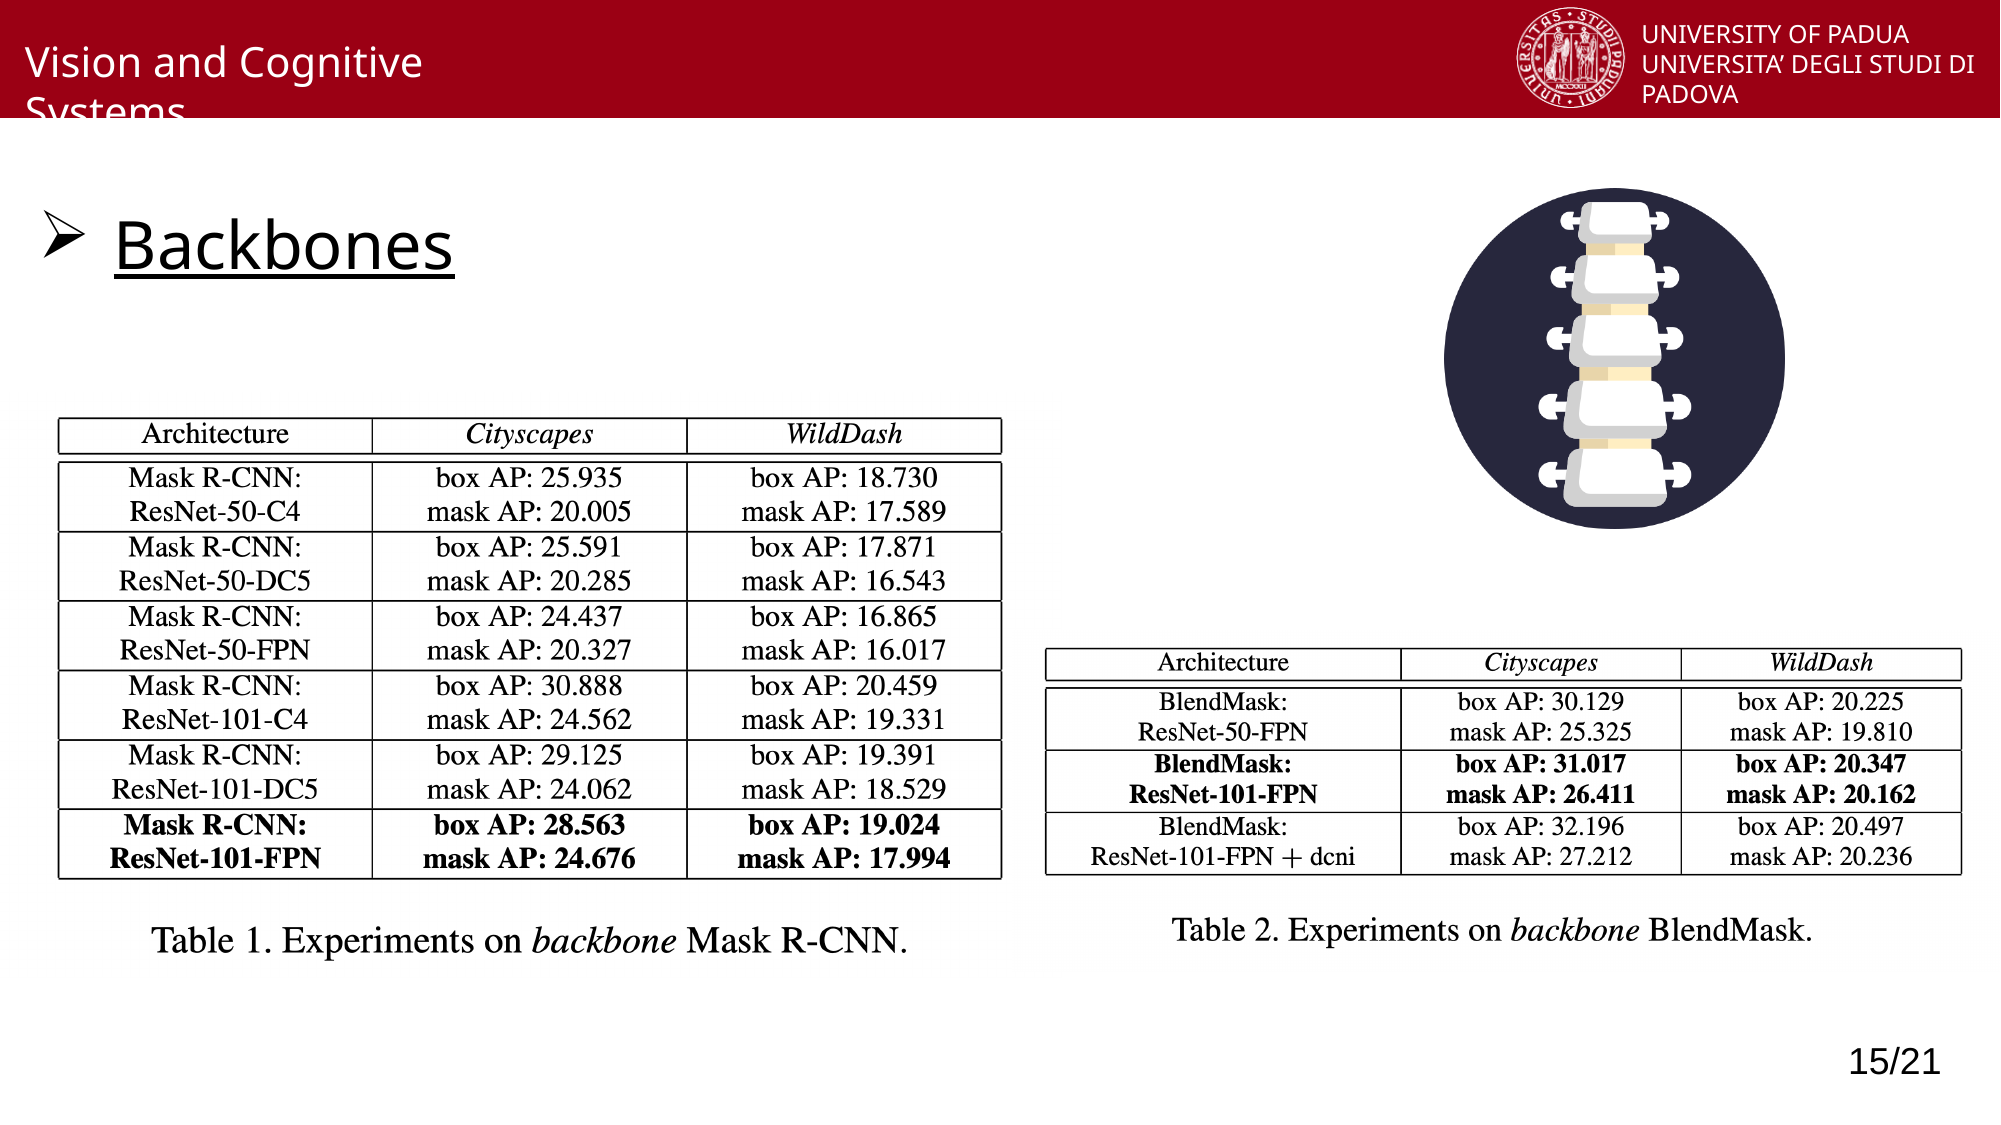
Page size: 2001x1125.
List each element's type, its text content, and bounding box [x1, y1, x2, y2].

text_box Backbones [23, 195, 470, 290]
text_box Vision and Cognitive Systems [10, 28, 561, 143]
picture [1444, 188, 1785, 529]
text_box [1883, 1058, 1914, 1109]
picture [0, 0, 1515, 118]
picture [0, 391, 2000, 978]
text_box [1515, 0, 2000, 129]
